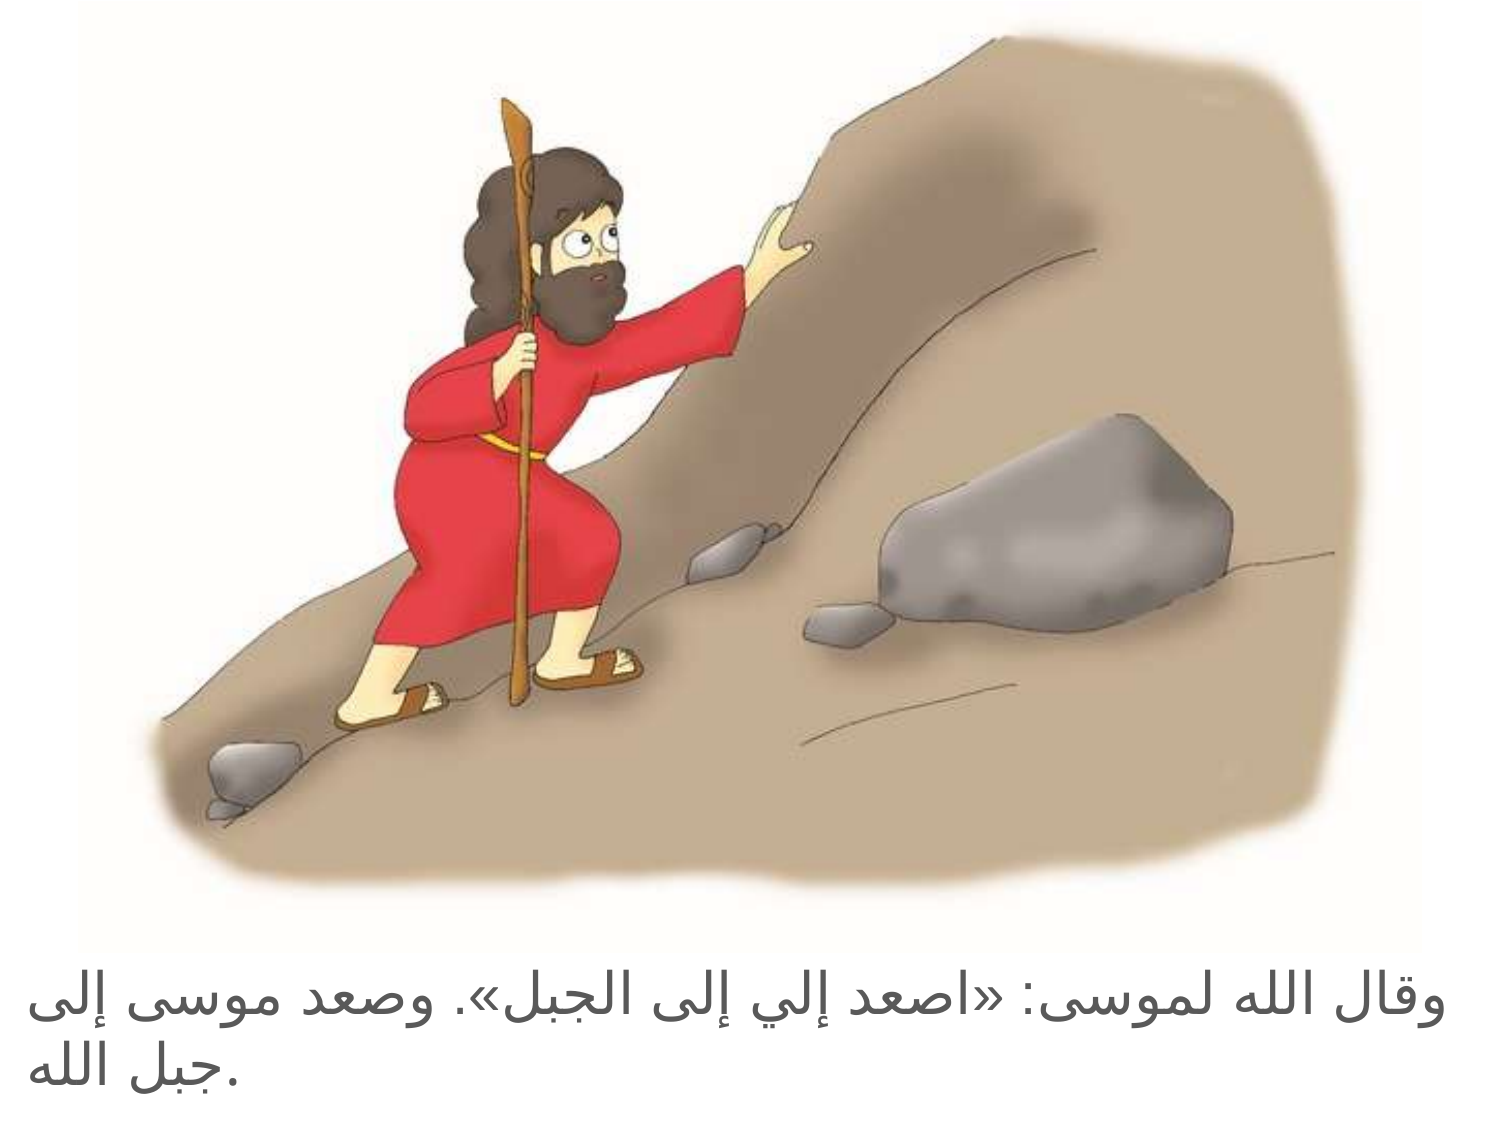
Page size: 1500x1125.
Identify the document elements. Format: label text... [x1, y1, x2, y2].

picture [78, 0, 1422, 953]
text_box وقال الله لموسى: «اصعد إلي إلى الجبل». وصعد موسى إلى جبل الله. [11, 949, 1483, 1104]
